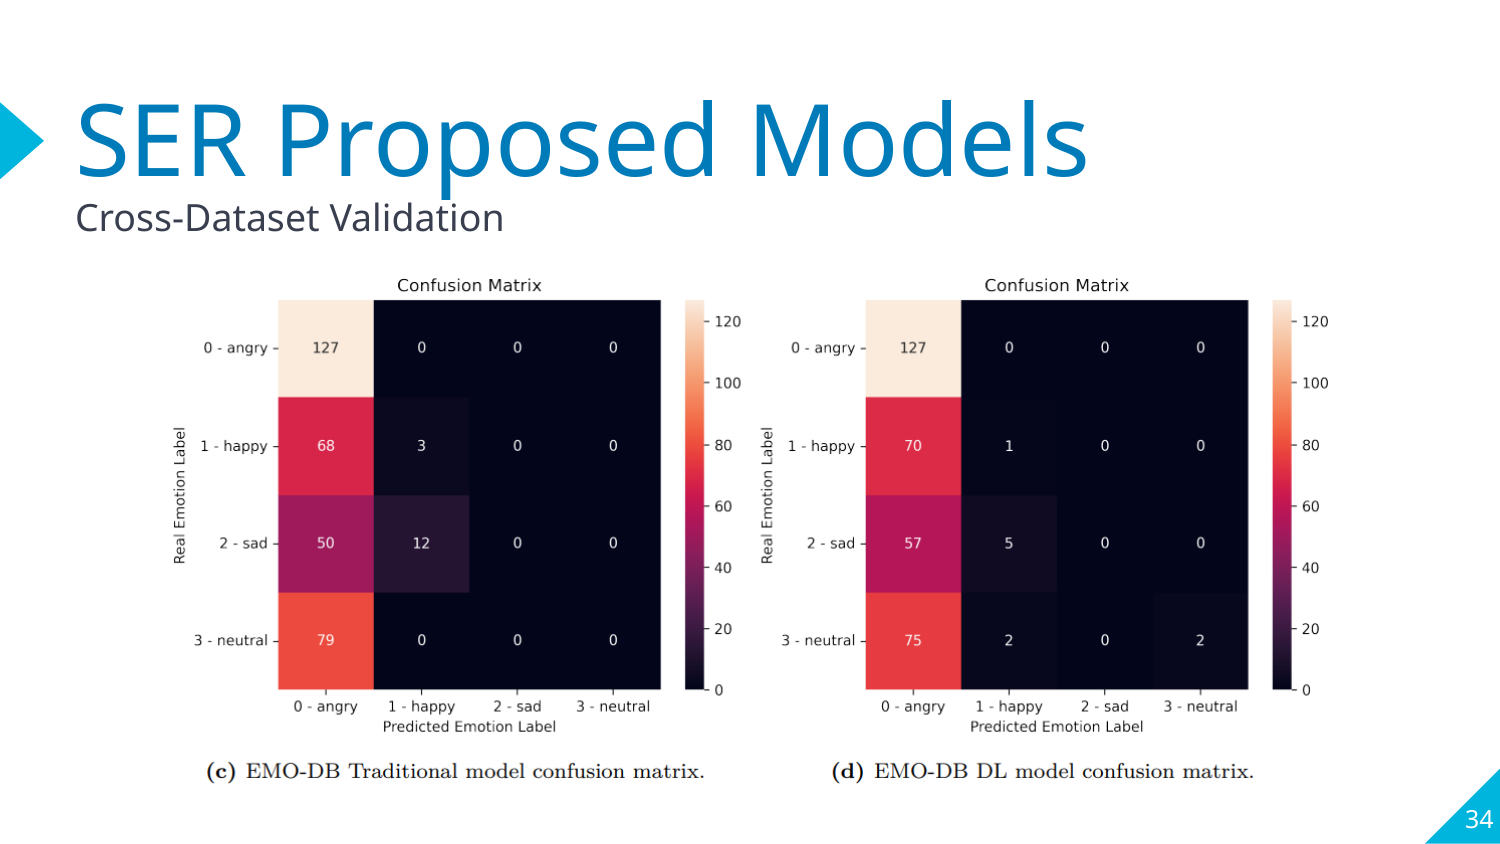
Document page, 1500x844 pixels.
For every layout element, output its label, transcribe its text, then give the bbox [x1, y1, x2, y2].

subtitle Cross-Dataset Validation [75, 194, 1162, 242]
picture [149, 270, 1345, 792]
slide_number ‹#› [1418, 760, 1494, 838]
title SER Proposed Models [75, 99, 1419, 194]
